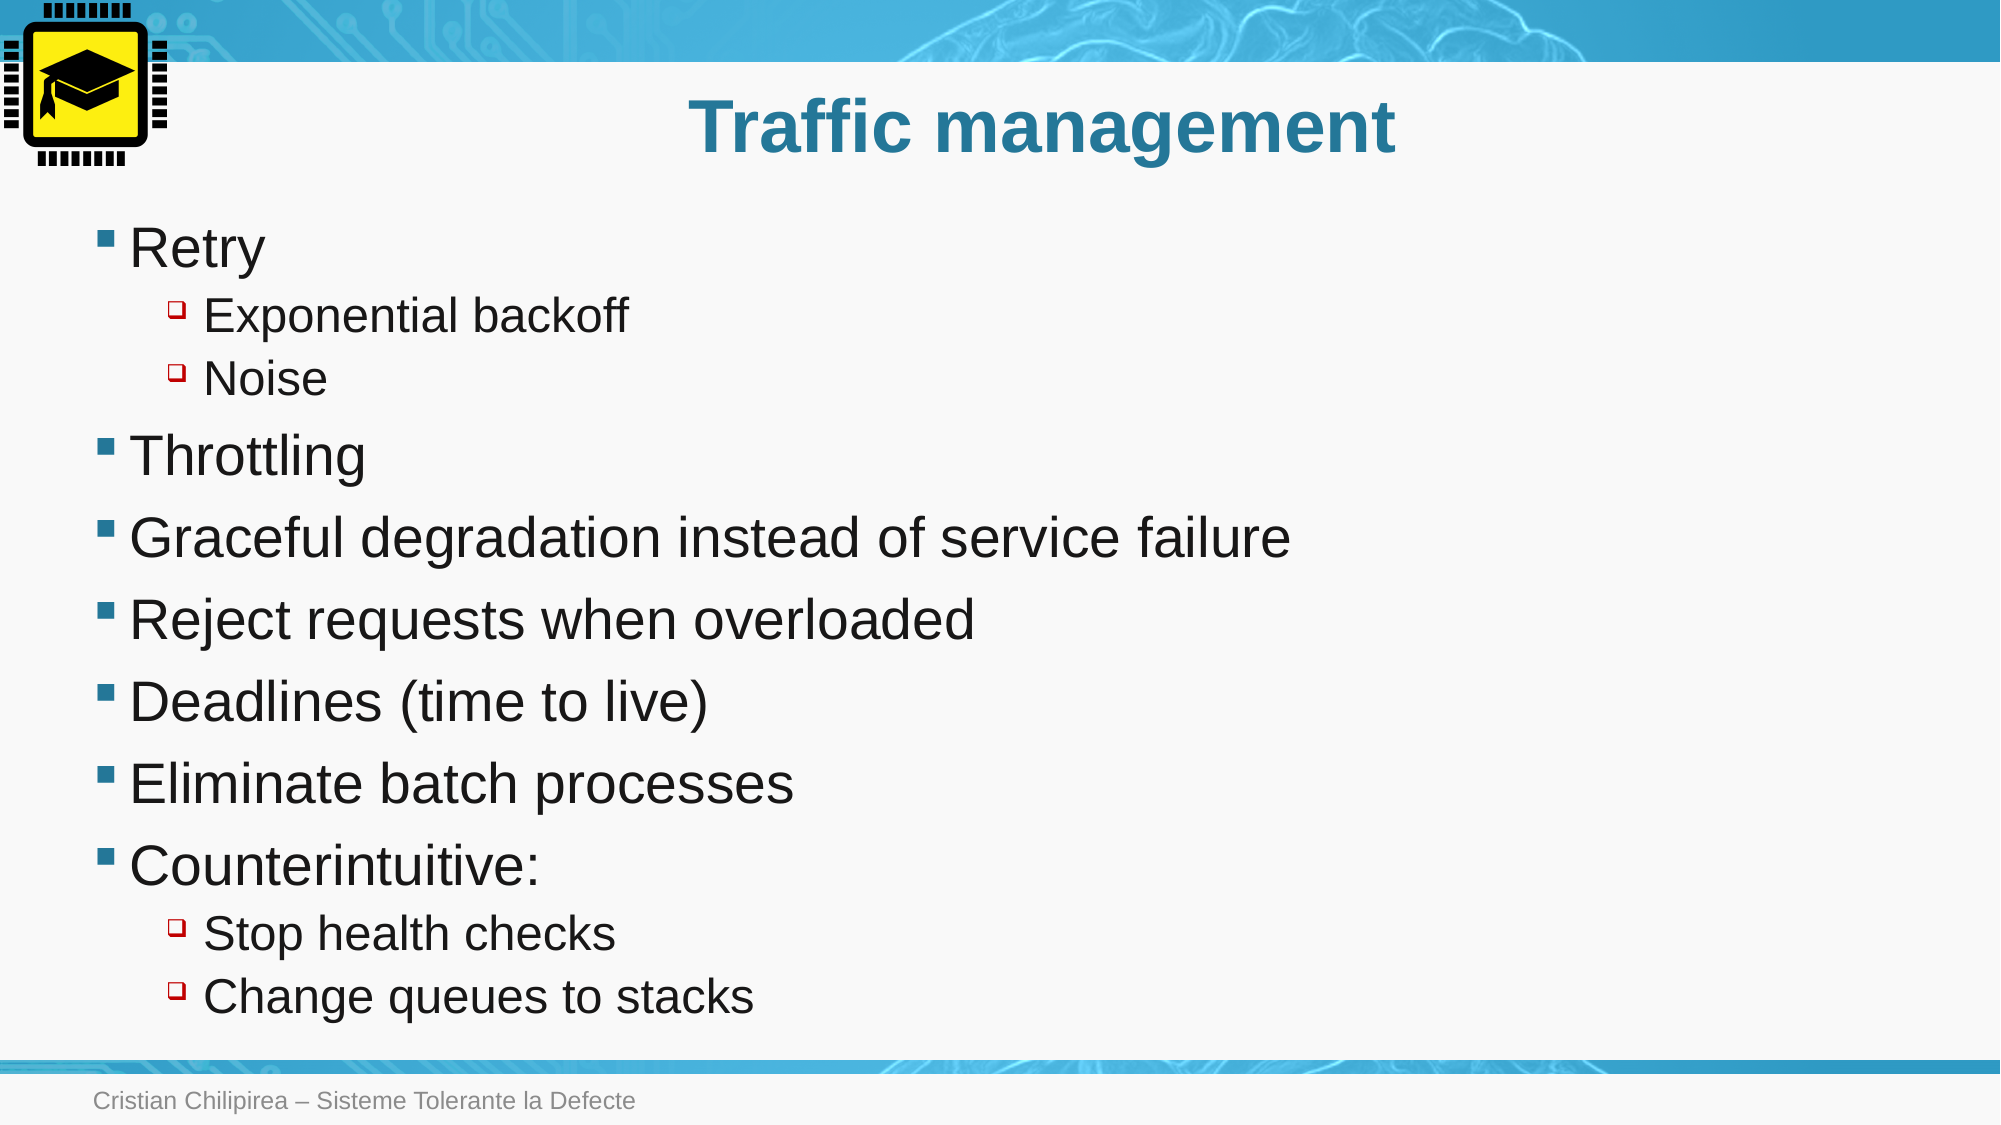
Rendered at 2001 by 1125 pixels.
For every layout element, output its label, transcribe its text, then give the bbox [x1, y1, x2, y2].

title Traffic management [170, 76, 1915, 180]
list Retry Exponential backoff Noise Throttling Graceful degradation instead of service failure Reject requests when overloaded Deadlines (time to live) Eliminate batch processes Counterintuitive: Stop health checks Change queues to stacks [77, 210, 1915, 1033]
footer Cristian Chilipirea – Sisteme Tolerante la Defecte [77, 1073, 1338, 1125]
picture [0, 0, 2000, 166]
picture [0, 1060, 2000, 1074]
